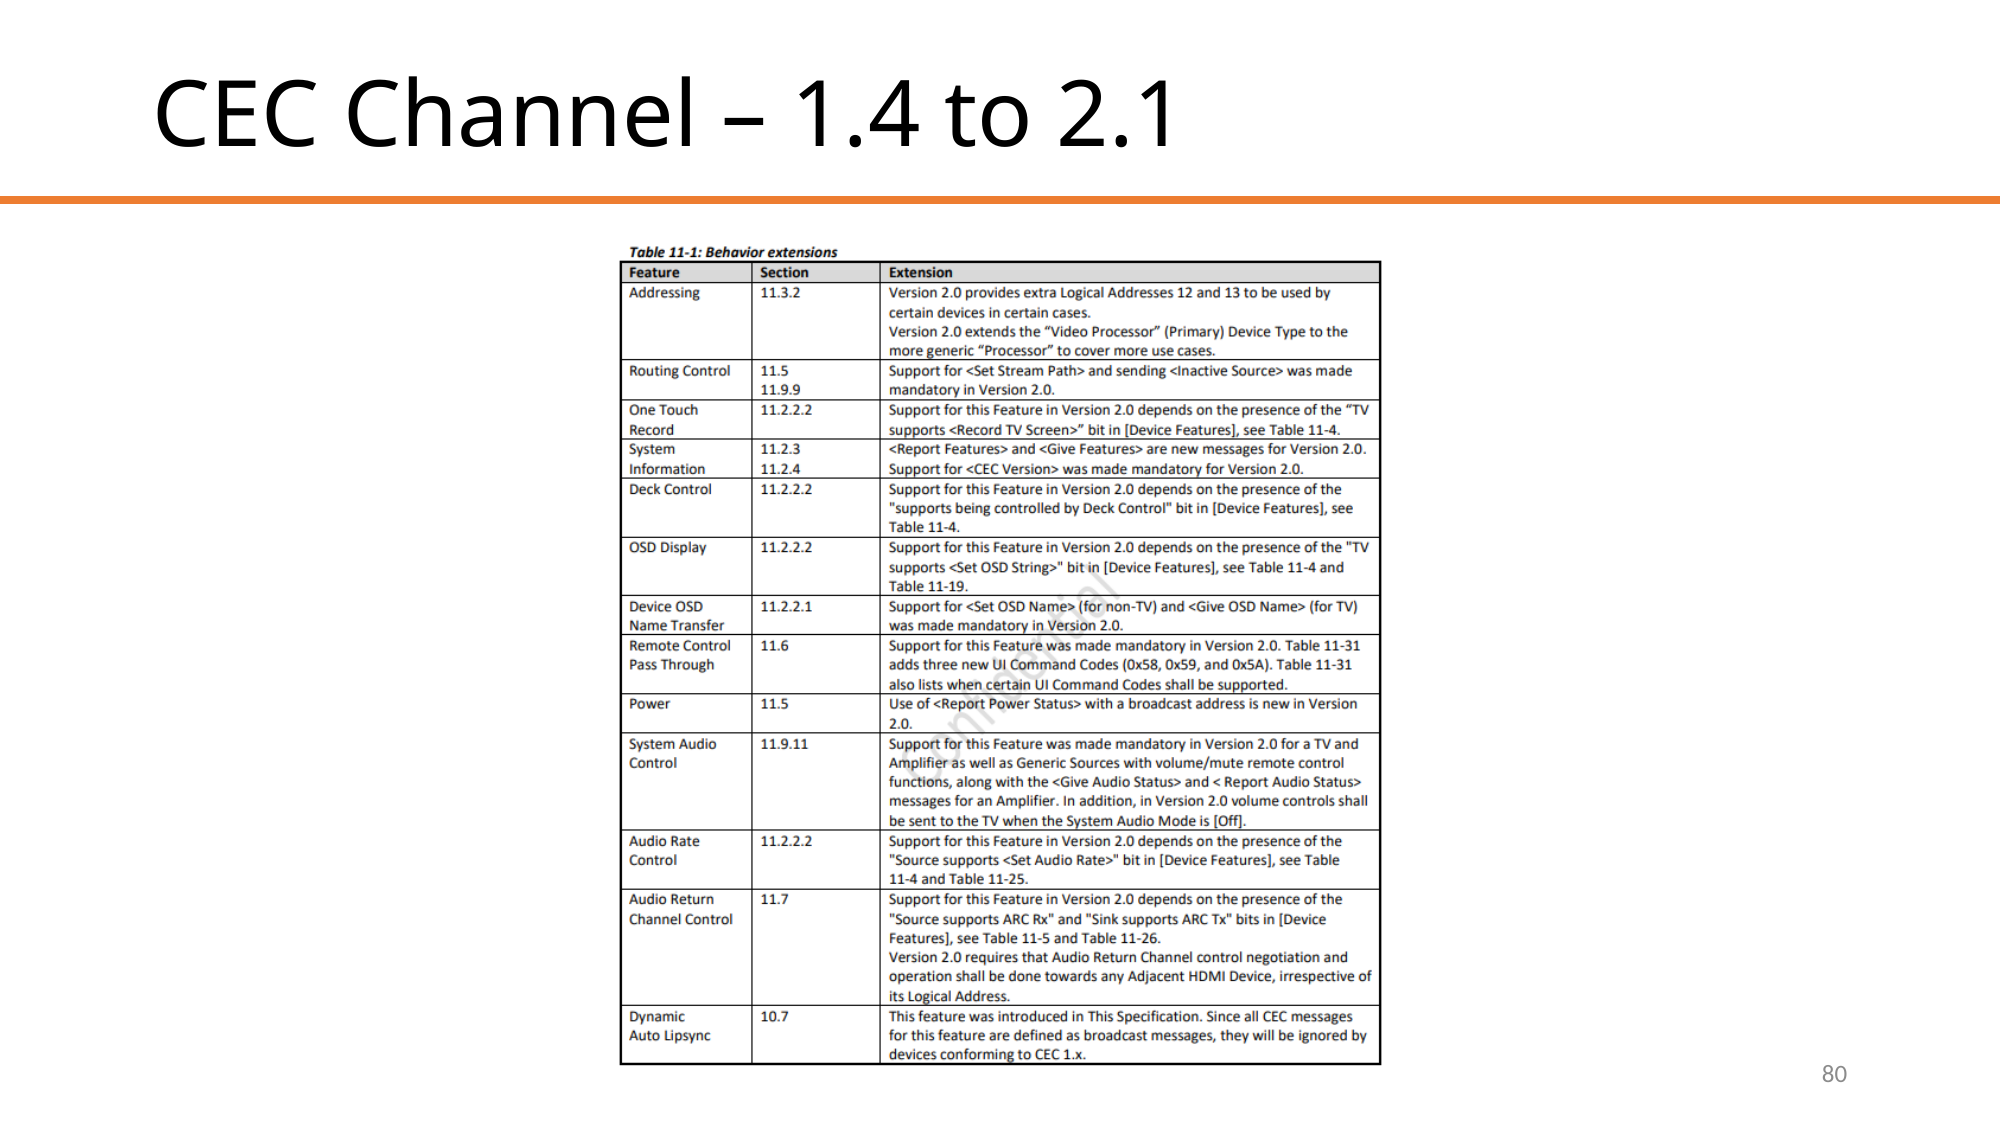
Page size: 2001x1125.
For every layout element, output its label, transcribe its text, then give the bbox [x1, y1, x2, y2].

picture [615, 243, 1385, 1070]
slide_number 80 [1412, 1042, 1863, 1103]
title CEC Channel – 1.4 to 2.1 [137, 59, 1863, 278]
